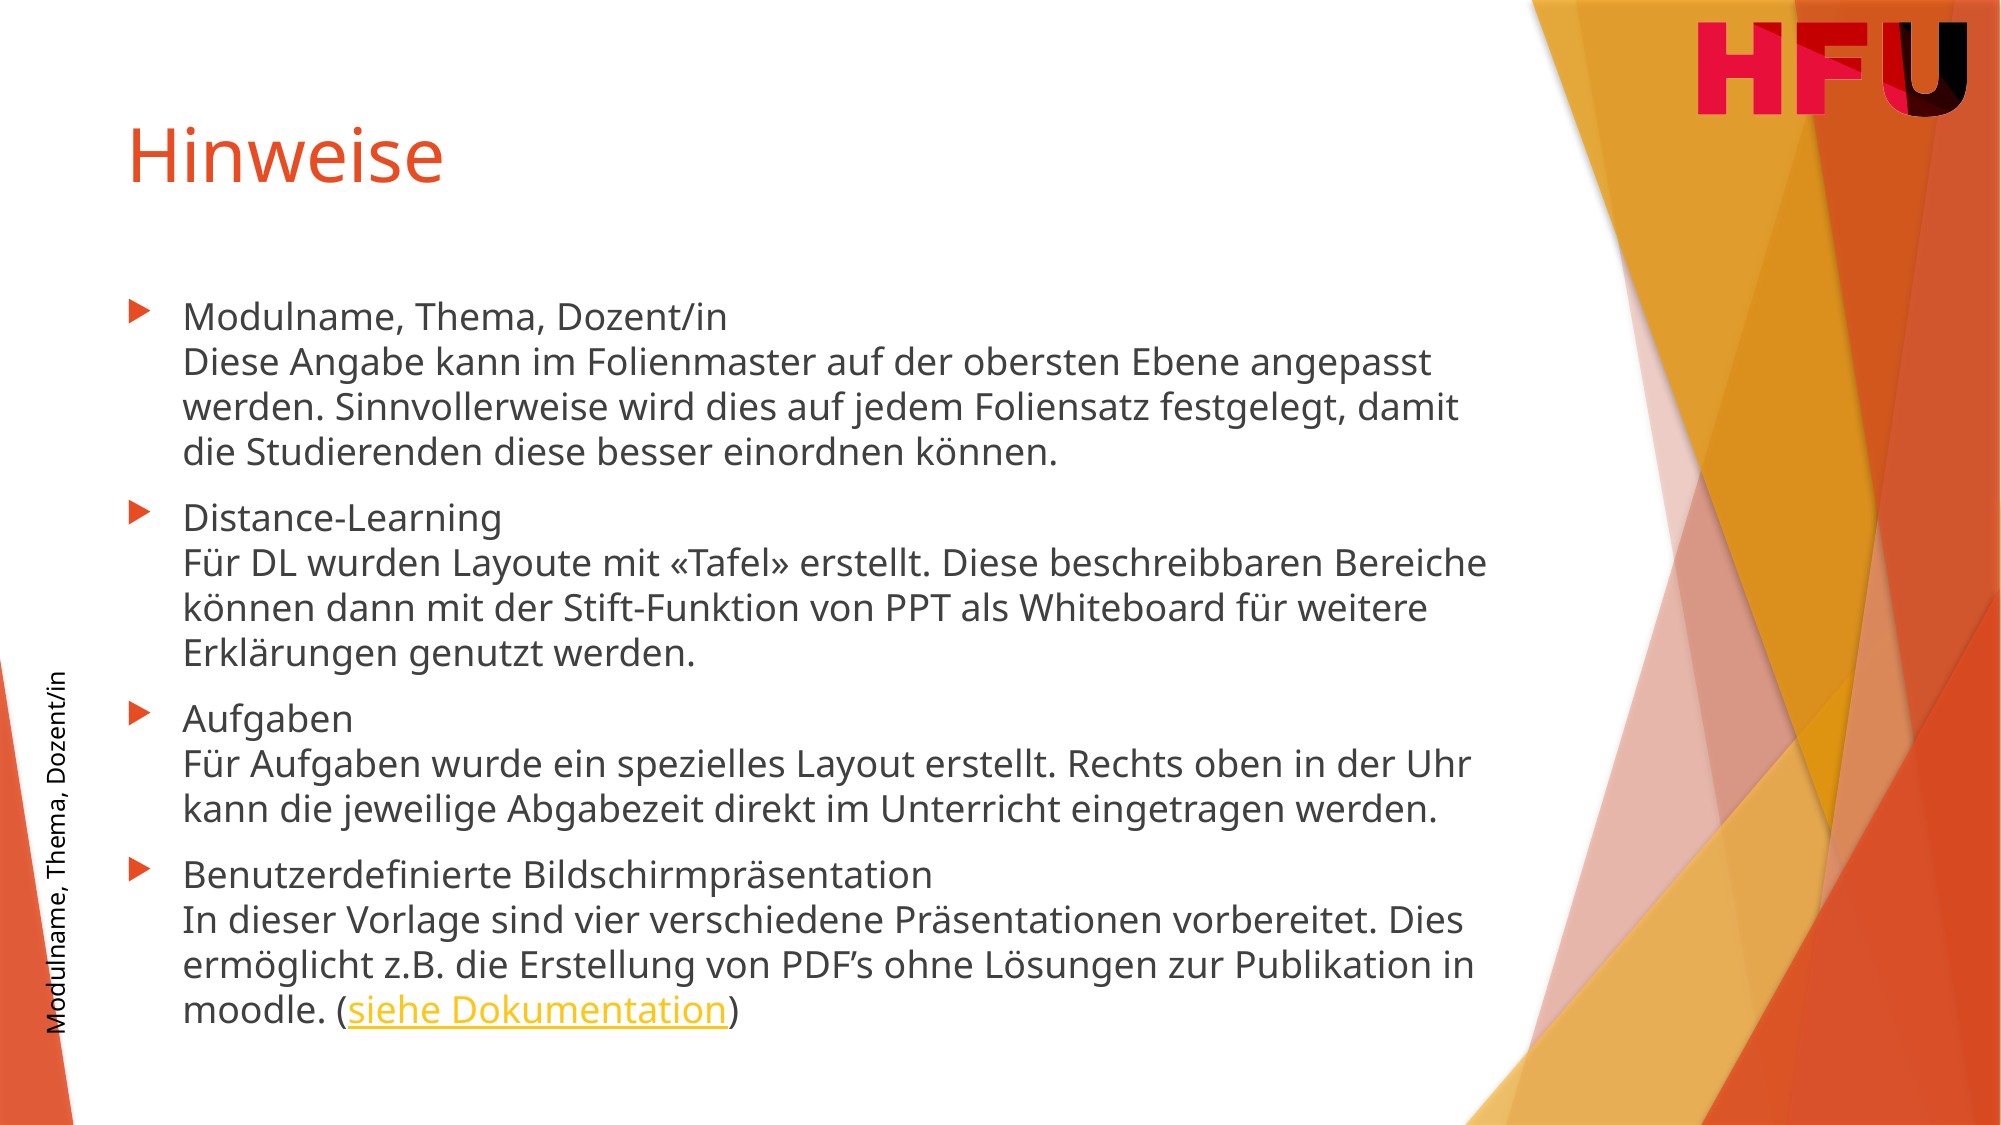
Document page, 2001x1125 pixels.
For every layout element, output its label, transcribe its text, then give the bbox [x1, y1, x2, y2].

list Modulname, Thema, Dozent/in Diese Angabe kann im Folienmaster auf der obersten Ebene angepasst werden. Sinnvollerweise wird dies auf jedem Foliensatz festgelegt, damit die Studierenden diese besser einordnen können. Distance-Learning Für DL wurden Layoute mit «Tafel» erstellt. Diese beschreibbaren Bereiche können dann mit der Stift-Funktion von PPT als Whiteboard für weitere Erklärungen genutzt werden. Aufgaben Für Aufgaben wurde ein spezielles Layout erstellt. Rechts oben in der Uhr kann die jeweilige Abgabezeit direkt im Unterricht eingetragen werden. Benutzerdefinierte Bildschirmpräsentation In dieser Vorlage sind vier verschiedene Präsentationen vorbereitet. Dies ermöglicht z.B. die Erstellung von PDF’s ohne Lösungen zur Publikation in moodle. (siehe Dokumentation) [111, 220, 1522, 1050]
picture [1689, 12, 1976, 127]
title Hinweise [111, 99, 1522, 210]
